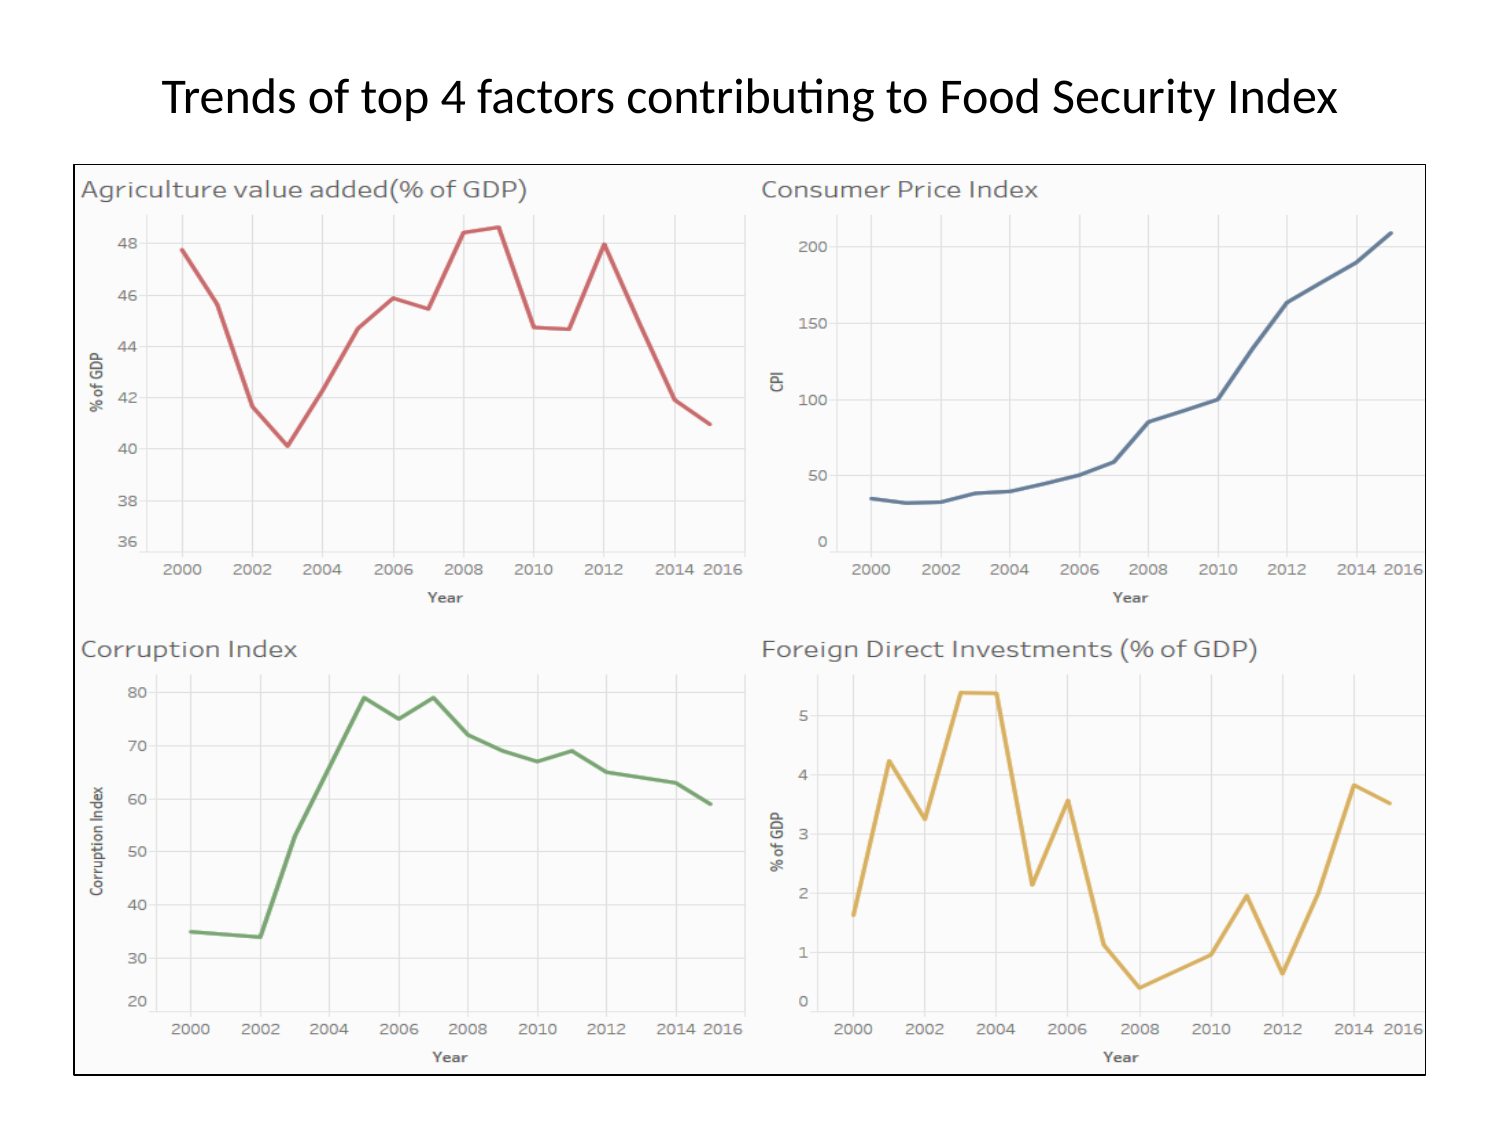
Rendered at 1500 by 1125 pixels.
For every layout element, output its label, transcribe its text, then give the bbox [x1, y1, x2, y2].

title Trends of top 4 factors contributing to Food Security Index [31, 0, 1469, 188]
picture [74, 164, 1426, 1075]
